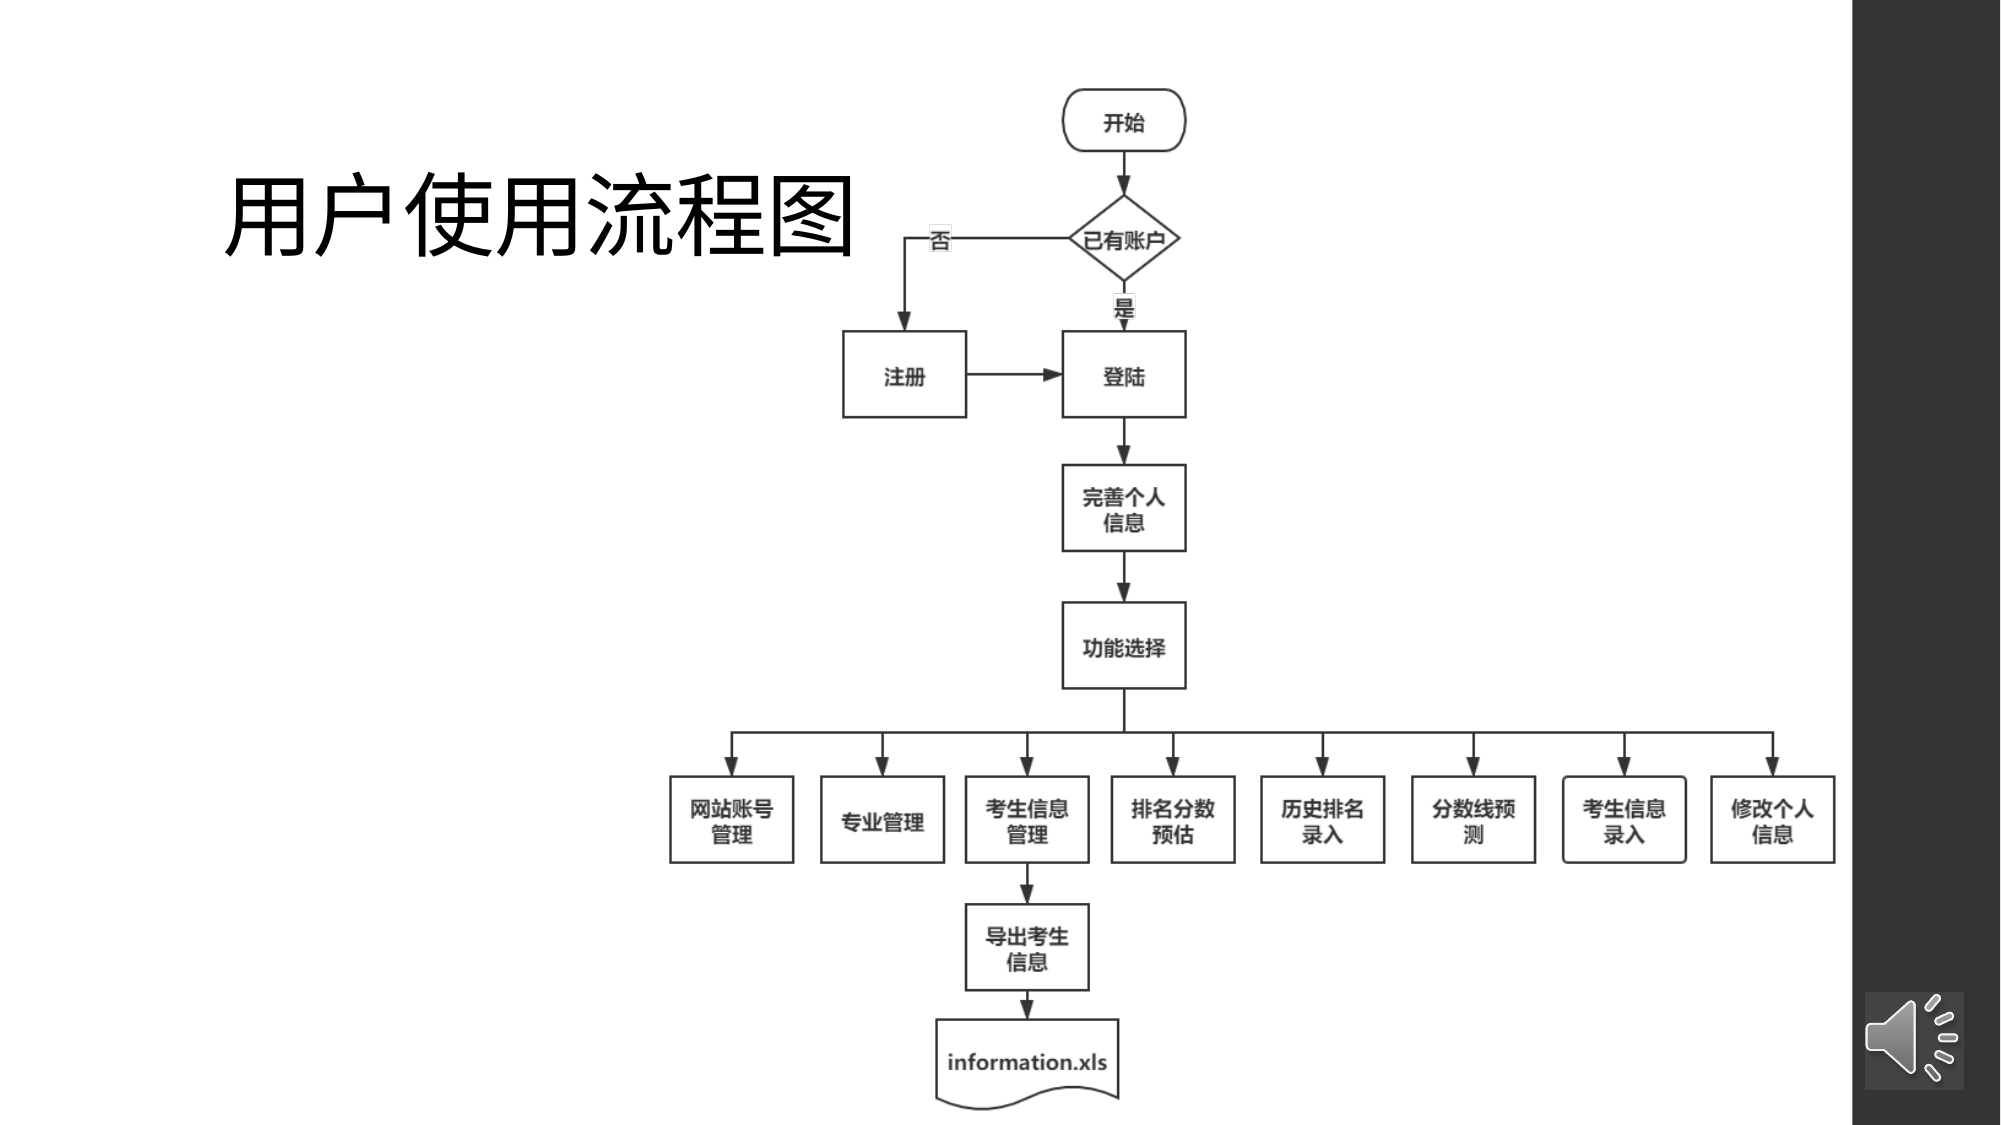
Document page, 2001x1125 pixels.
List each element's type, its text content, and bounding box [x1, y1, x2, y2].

picture [1865, 990, 1965, 1092]
title 用户使用流程图 [206, 60, 634, 278]
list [639, 59, 1865, 1125]
